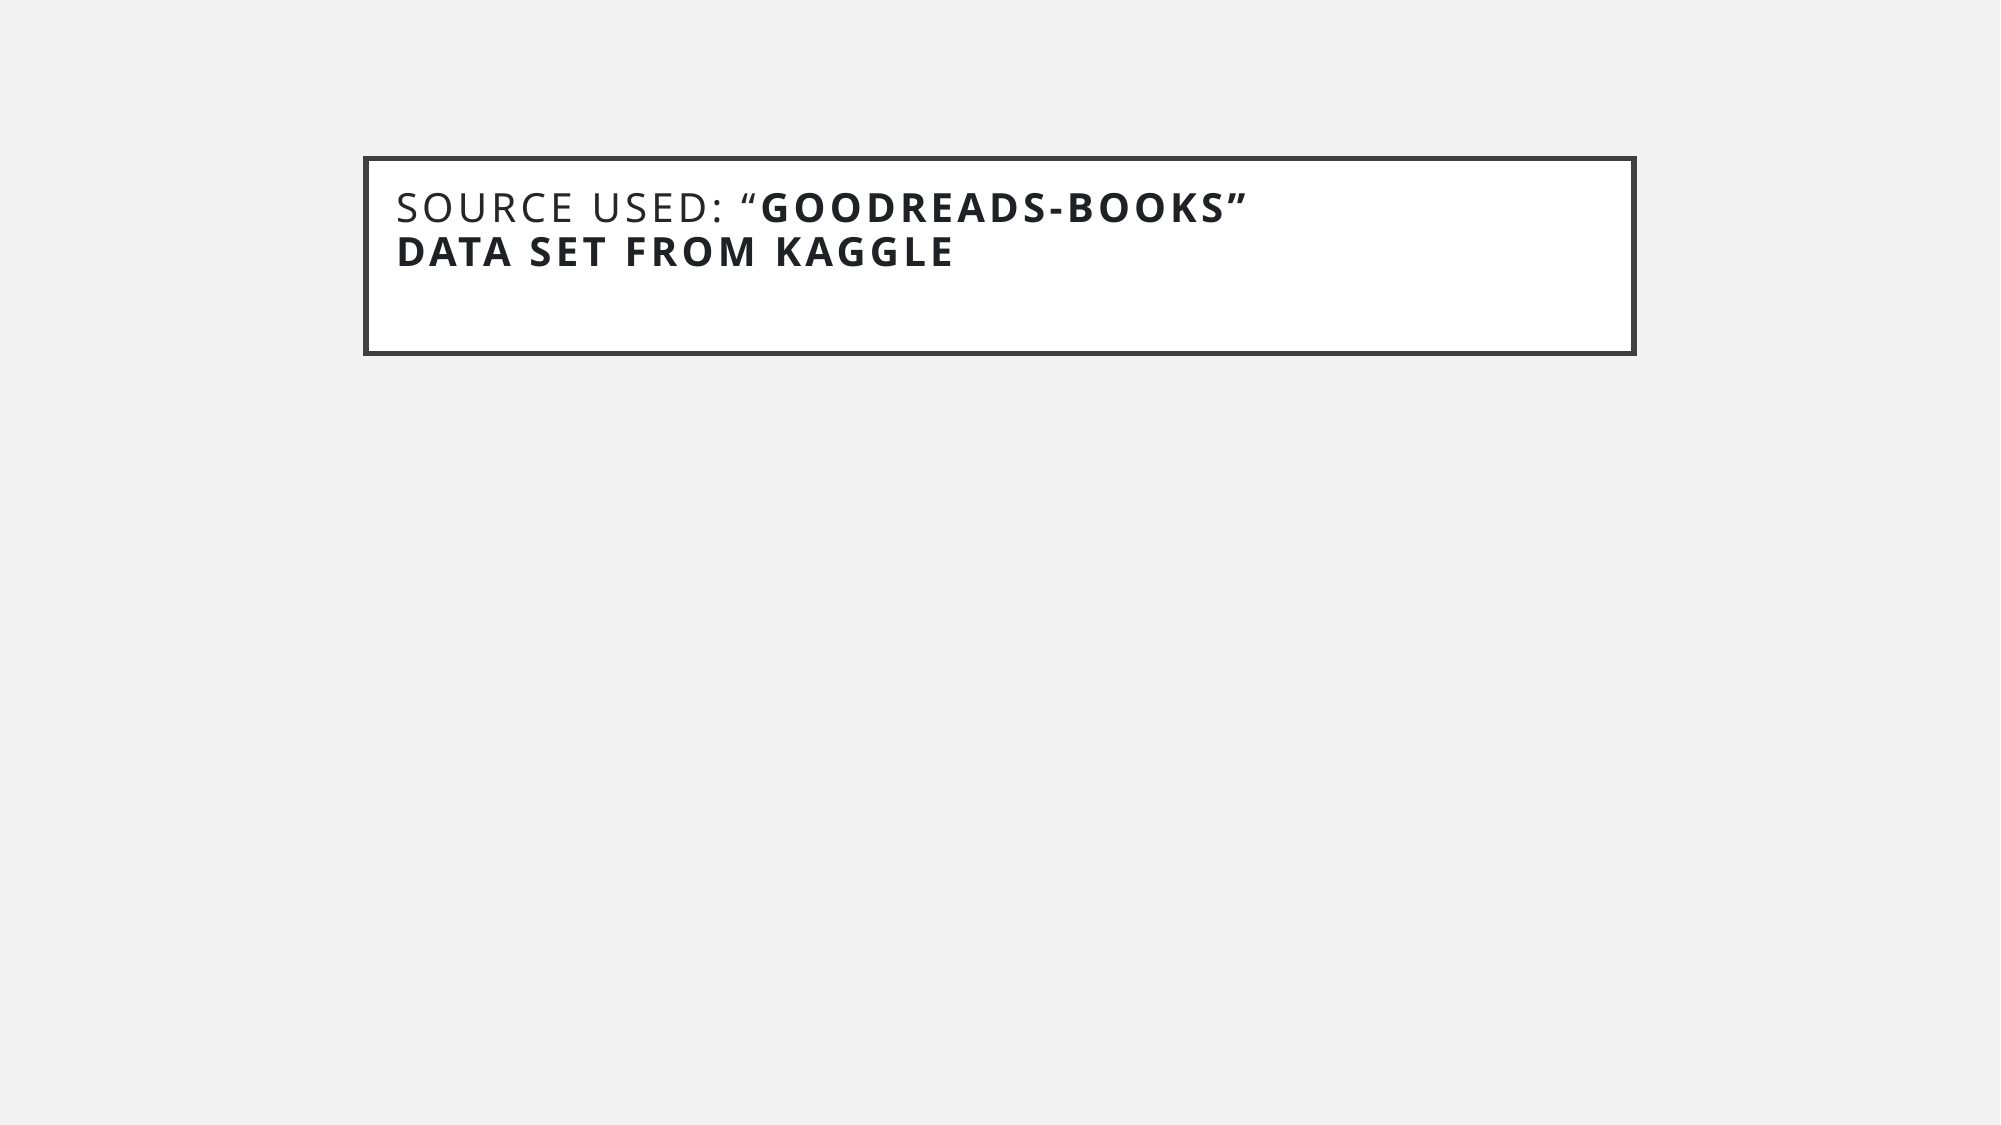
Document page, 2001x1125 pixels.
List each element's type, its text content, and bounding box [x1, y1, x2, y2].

title Source Used: “Goodreads-books” data set from Kaggle [363, 156, 1637, 356]
